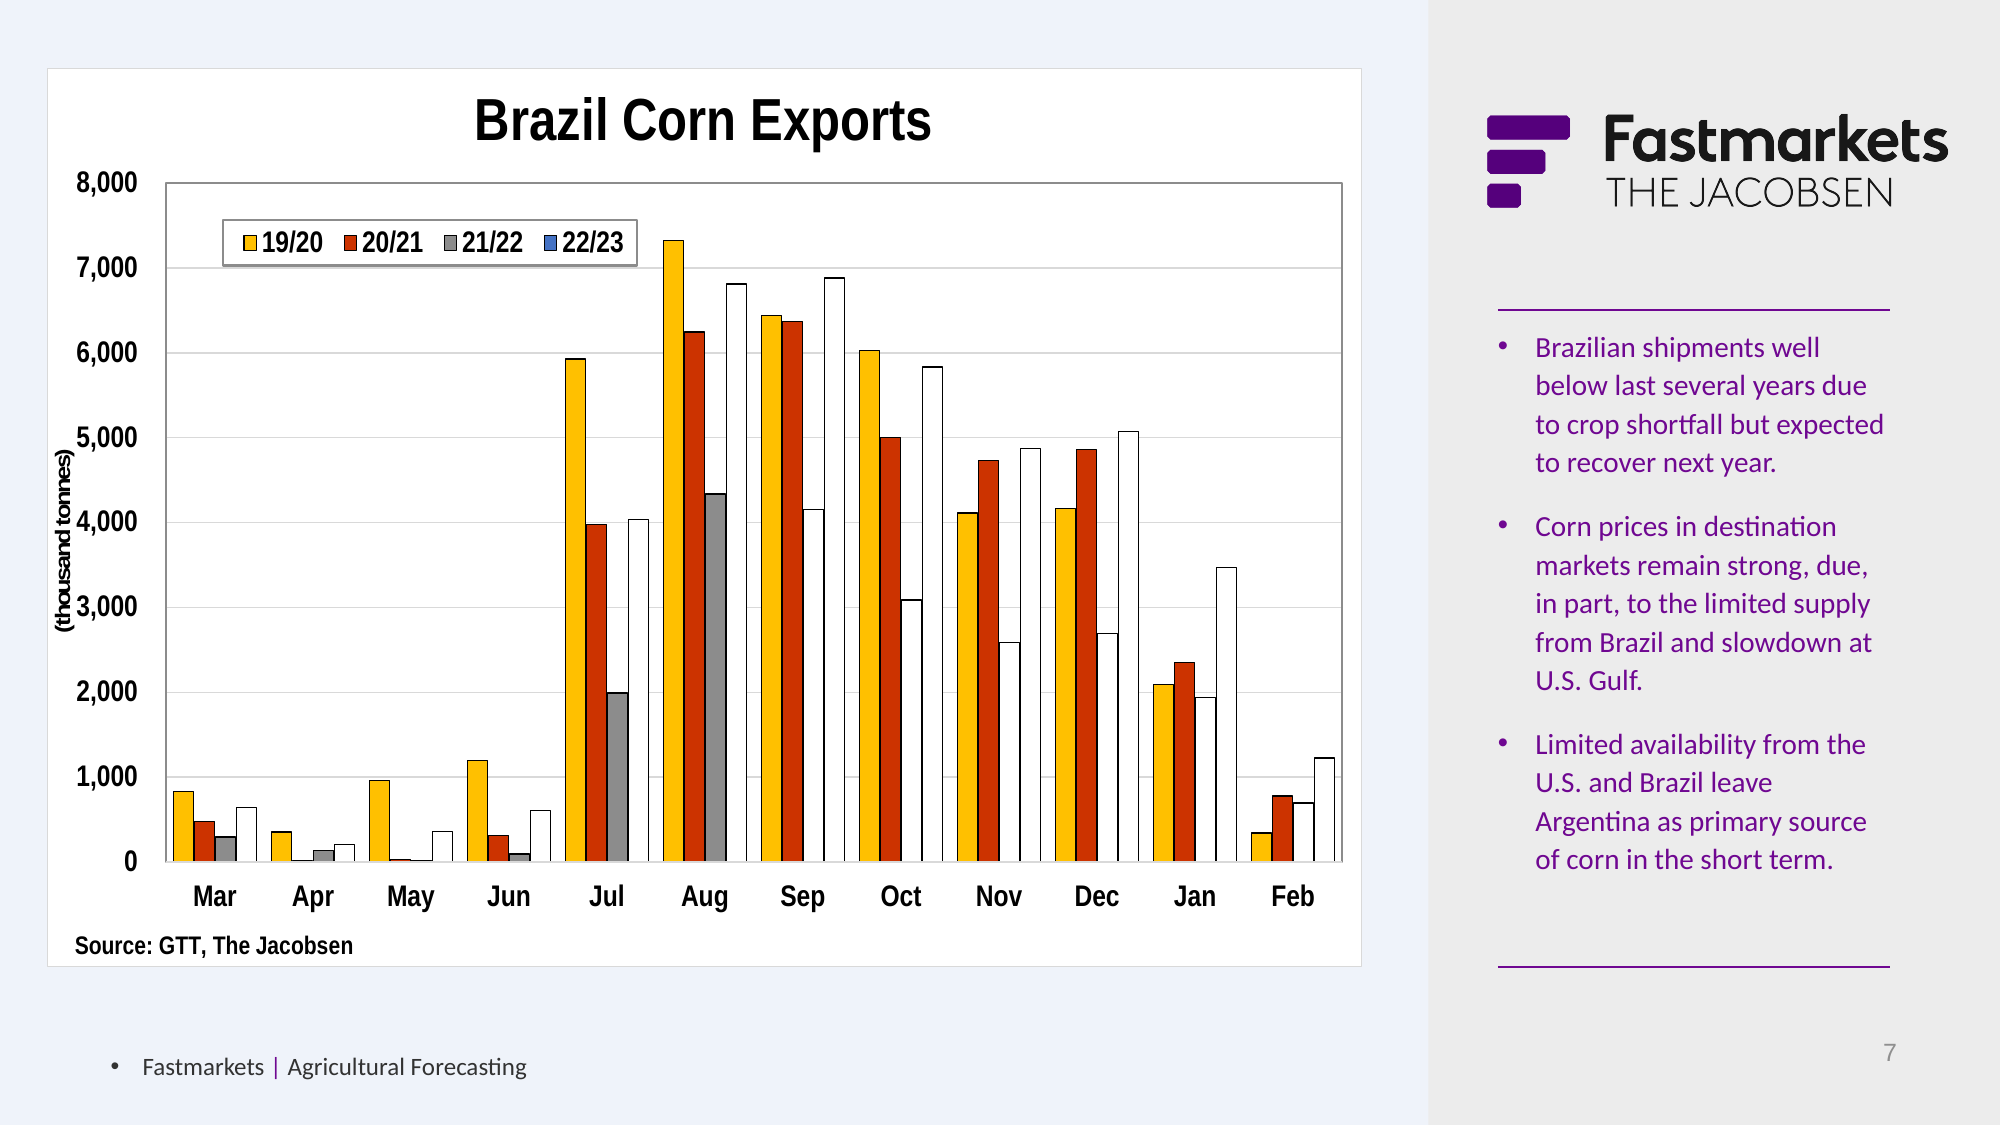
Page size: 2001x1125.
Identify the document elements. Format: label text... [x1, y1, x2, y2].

picture [1472, 94, 1956, 227]
list Fastmarkets | Agricultural Forecasting [110, 1053, 1362, 1081]
picture [46, 67, 1362, 968]
slide_number 7 [1881, 1039, 1898, 1068]
list Brazilian shipments well below last several years due to crop shortfall but expected to recover next year. Corn prices in destination markets remain strong, due, in part, to the limited supply from Brazil and slowdown at U.S. Gulf. Limited availability from the U.S. and Brazil leave Argentina as primary source of corn in the short term. [1497, 324, 1890, 953]
